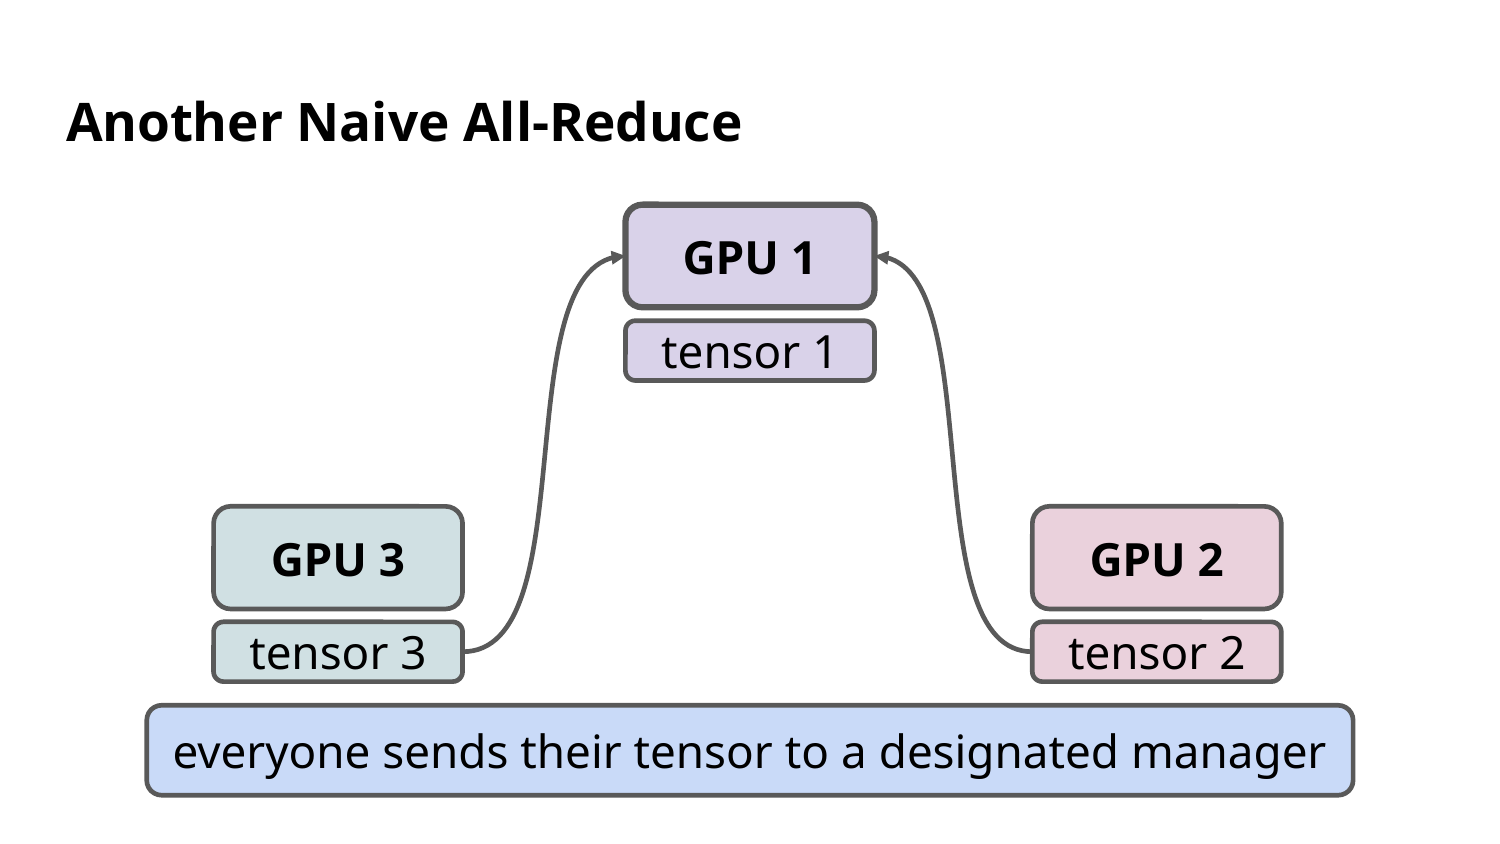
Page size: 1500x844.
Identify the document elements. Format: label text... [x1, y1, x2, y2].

text_box everyone sends their tensor to a designated manager [146, 705, 1354, 796]
text_box GPU 1 [625, 204, 875, 308]
title Another Naive All-Reduce [51, 72, 1449, 167]
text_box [874, 255, 1033, 652]
text_box tensor 2 [1032, 621, 1282, 682]
text_box GPU 2 [1037, 506, 1282, 609]
text_box GPU 3 [213, 506, 457, 609]
text_box tensor 3 [213, 621, 463, 682]
text_box tensor 1 [629, 320, 869, 381]
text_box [462, 255, 626, 652]
